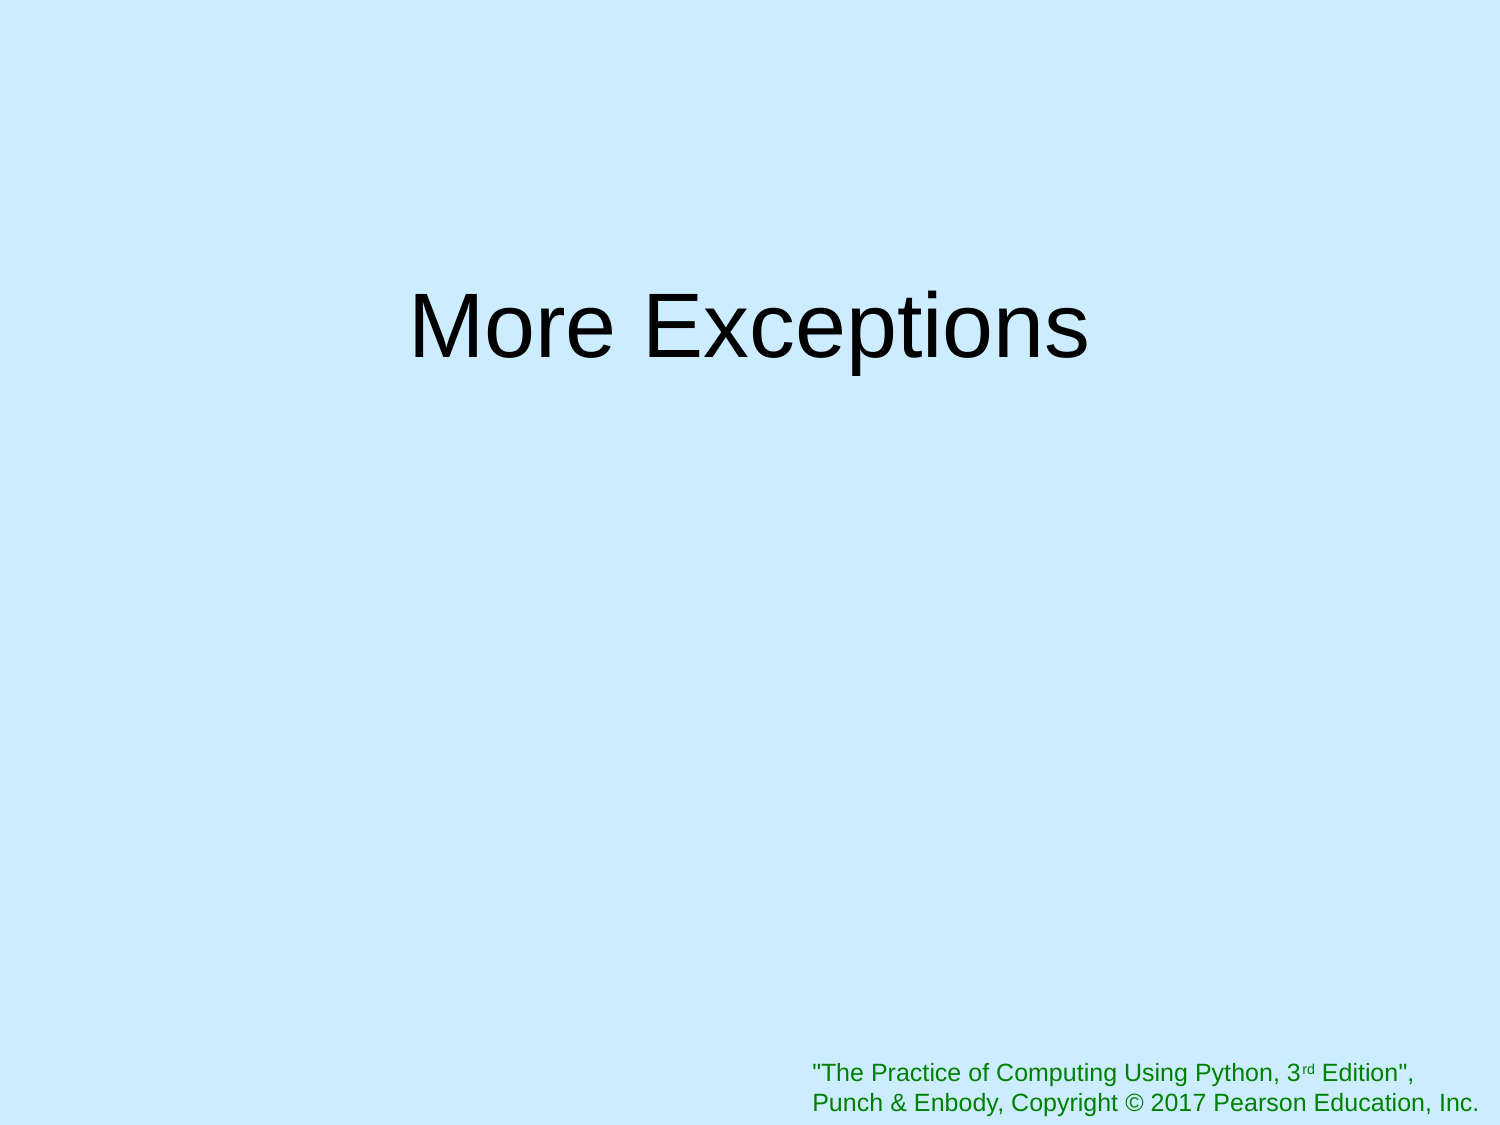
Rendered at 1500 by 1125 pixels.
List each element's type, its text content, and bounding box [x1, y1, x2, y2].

title More Exceptions [112, 200, 1388, 442]
